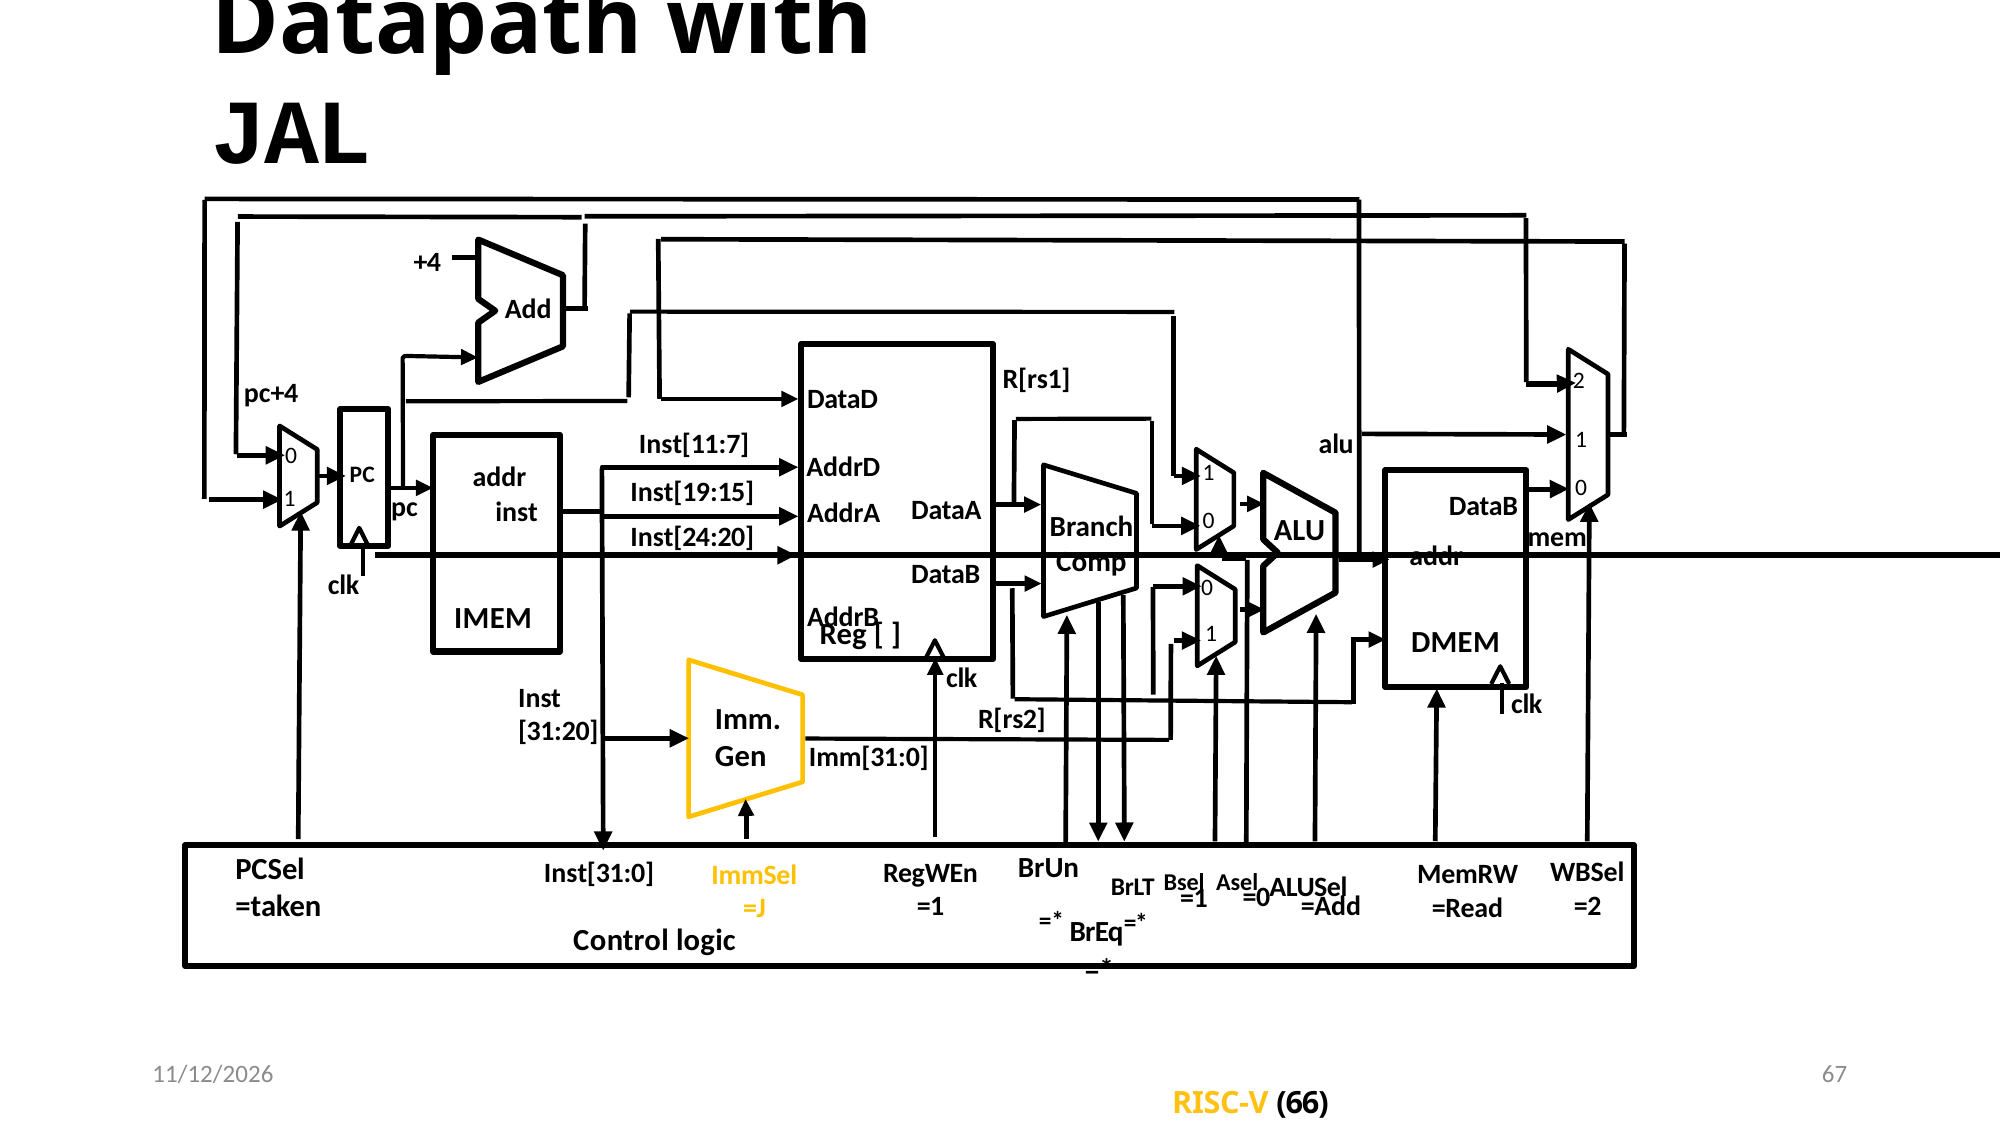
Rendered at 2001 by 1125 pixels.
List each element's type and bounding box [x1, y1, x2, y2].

text_box [1169, 1081, 1330, 1120]
slide_number [137, 1042, 588, 1103]
slide_number [1412, 1042, 1863, 1103]
title [209, 0, 910, 183]
text_box [181, 195, 1639, 985]
